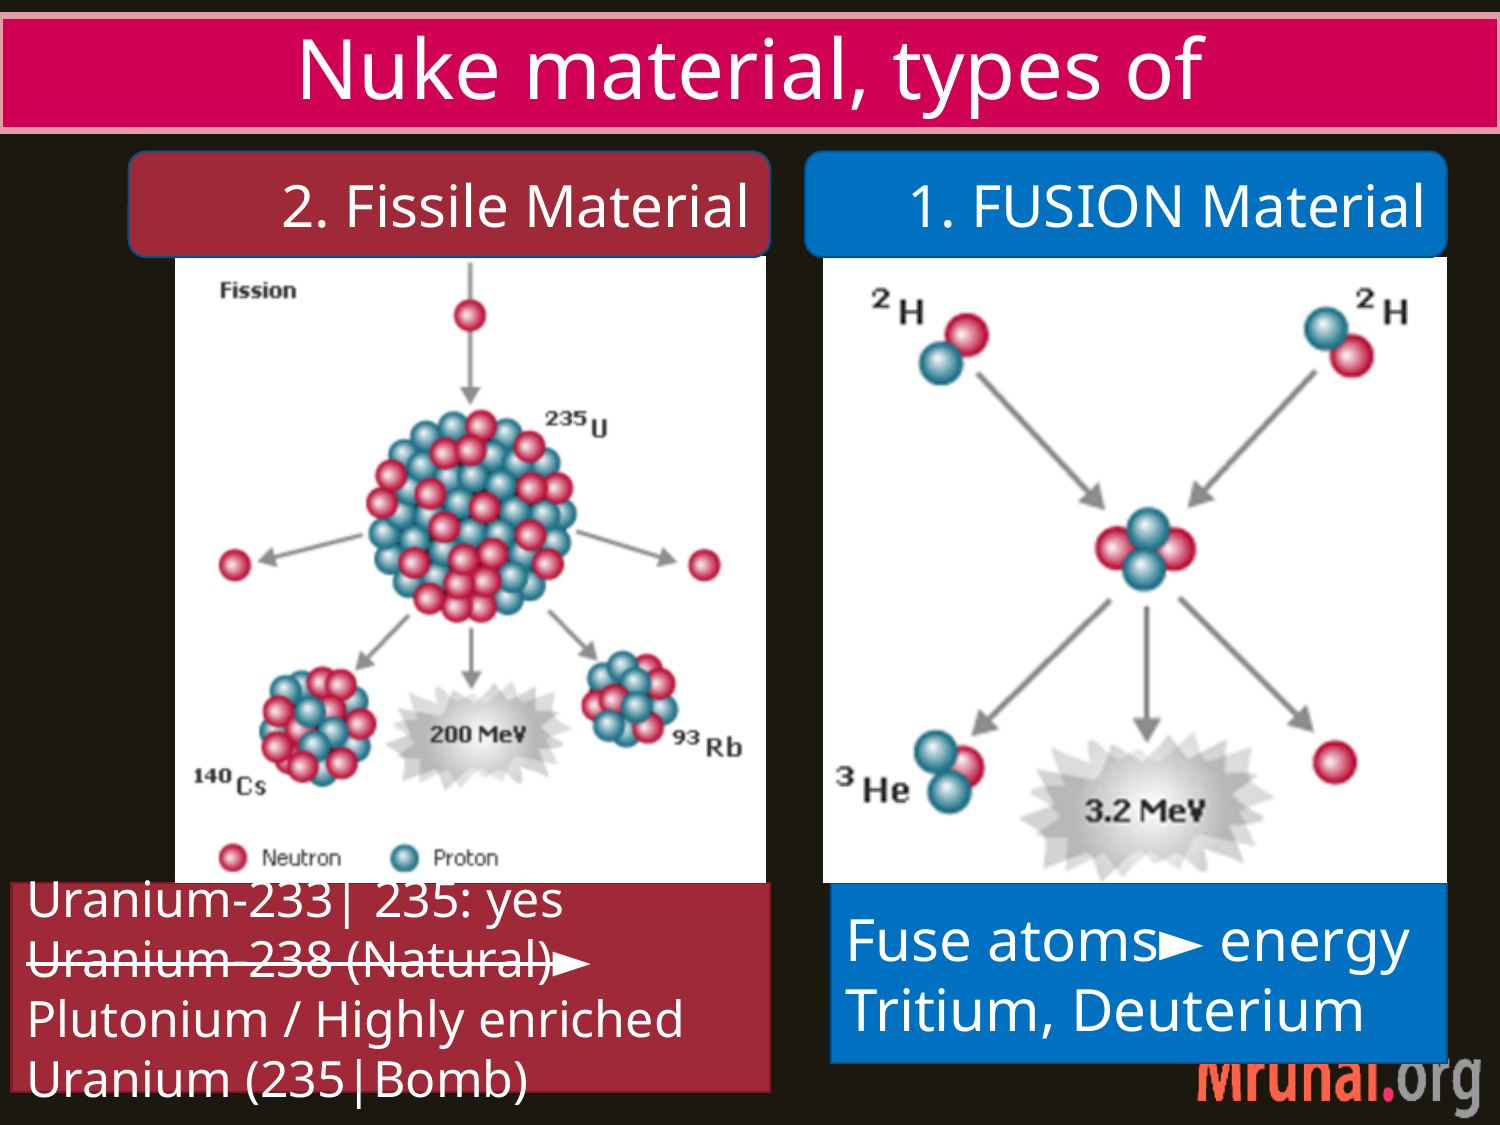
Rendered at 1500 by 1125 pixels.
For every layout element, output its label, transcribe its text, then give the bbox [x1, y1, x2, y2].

text_box 2. Fissile Material [127, 150, 772, 259]
picture [175, 256, 766, 883]
text_box Fuse atoms► energy Tritium, Deuterium [830, 882, 1448, 1064]
picture [1194, 1028, 1483, 1125]
title Nuke material, types of [0, 12, 1500, 134]
picture [823, 257, 1447, 883]
text_box 1. FUSION Material [804, 150, 1448, 259]
text_box Uranium-233| 235: yes Uranium-238 (Natural)► Plutonium / Highly enriched Uranium (235|Bomb) [10, 882, 771, 1093]
